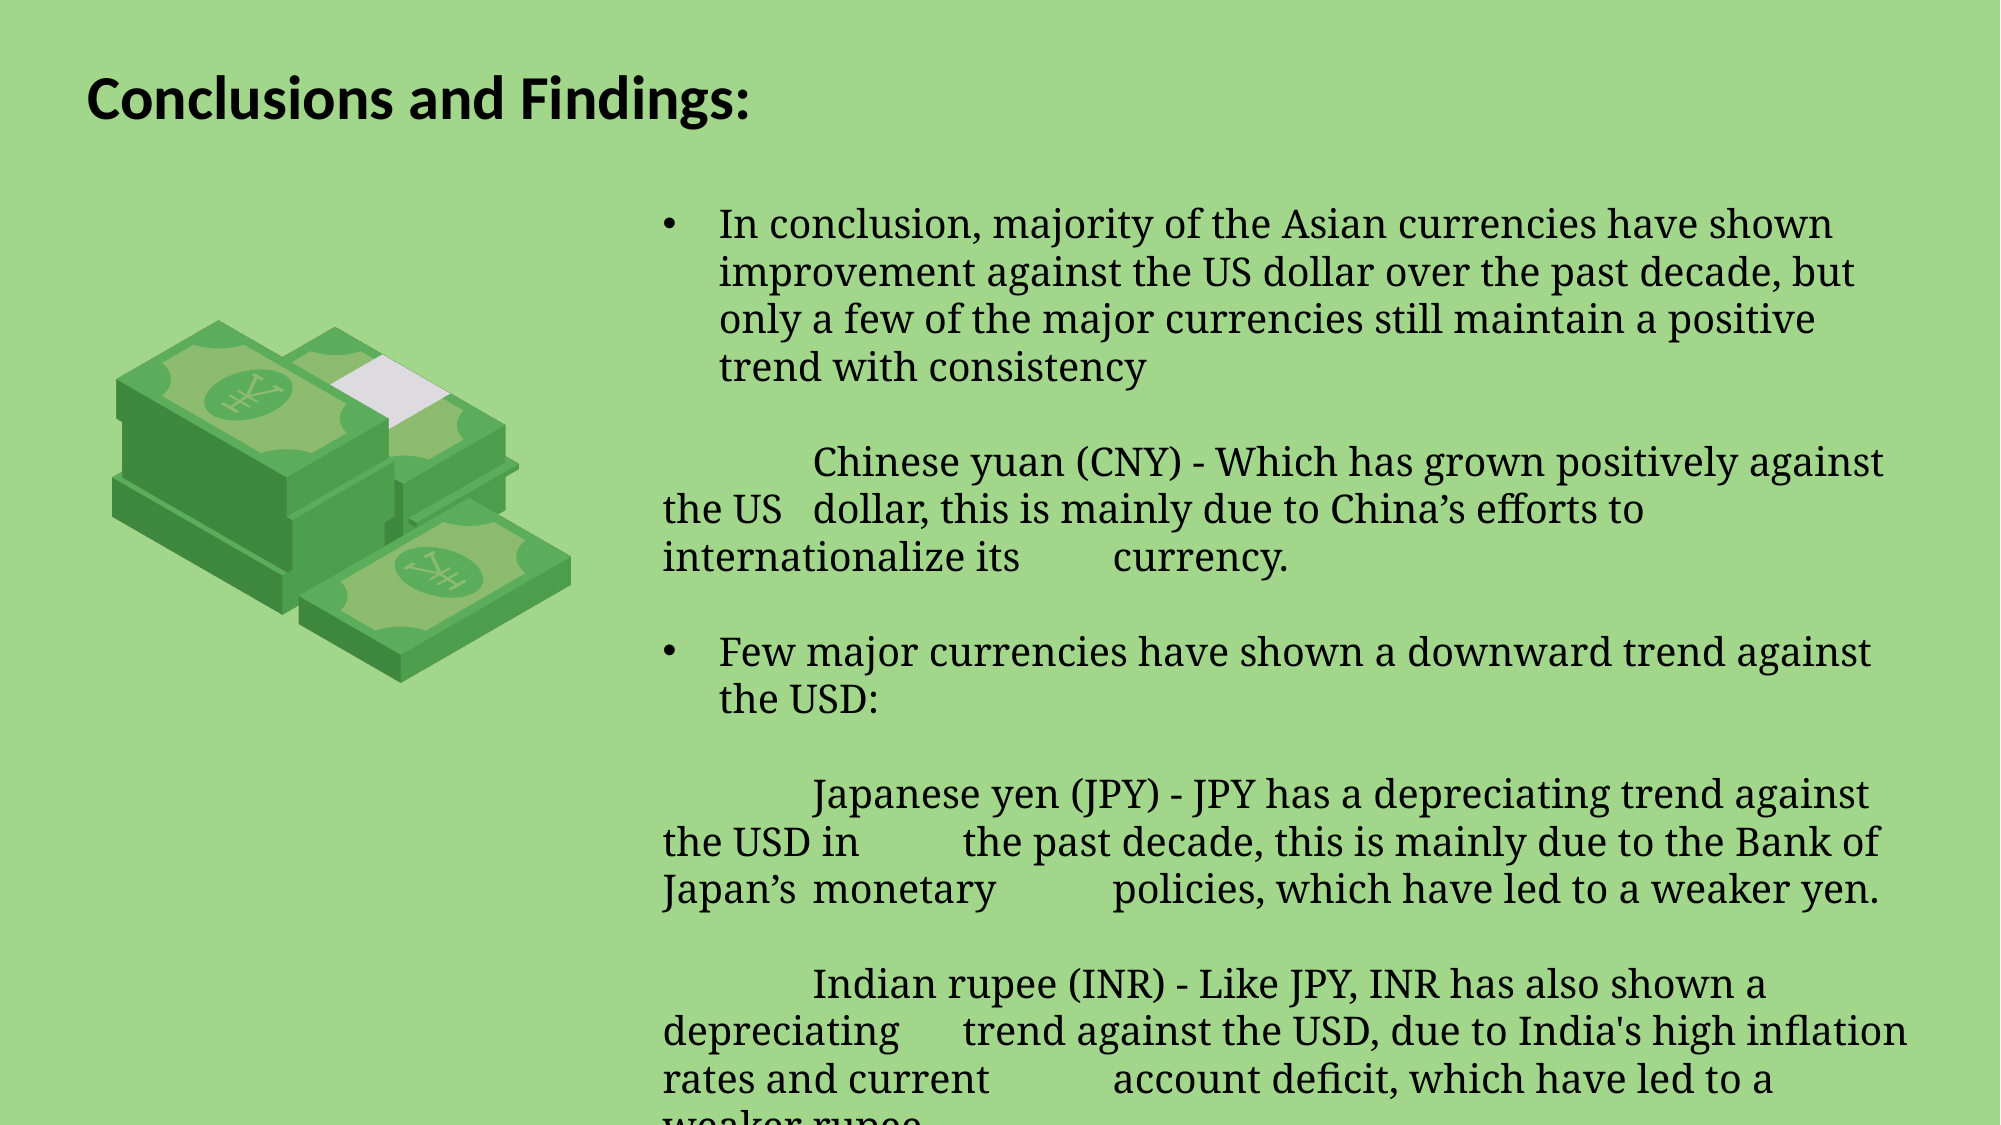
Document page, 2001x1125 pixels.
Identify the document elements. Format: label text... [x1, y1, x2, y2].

picture [112, 319, 572, 684]
text_box In conclusion, majority of the Asian currencies have shown improvement against the US dollar over the past decade, but only a few of the major currencies still maintain a positive trend with consistency Chinese yuan (CNY) - Which has grown positively against the US dollar, this is mainly due to China’s efforts to internationalize its currency. Few major currencies have shown a downward trend against the USD: Japanese yen (JPY) - JPY has a depreciating trend against the USD in the past decade, this is mainly due to the Bank of Japan’s monetary policies, which have led to a weaker yen. Indian rupee (INR) - Like JPY, INR has also shown a depreciating trend against the USD, due to India's high inflation rates and current account deficit, which have led to a weaker rupee. [647, 191, 1927, 1125]
text_box Conclusions and Findings: [72, 49, 818, 140]
